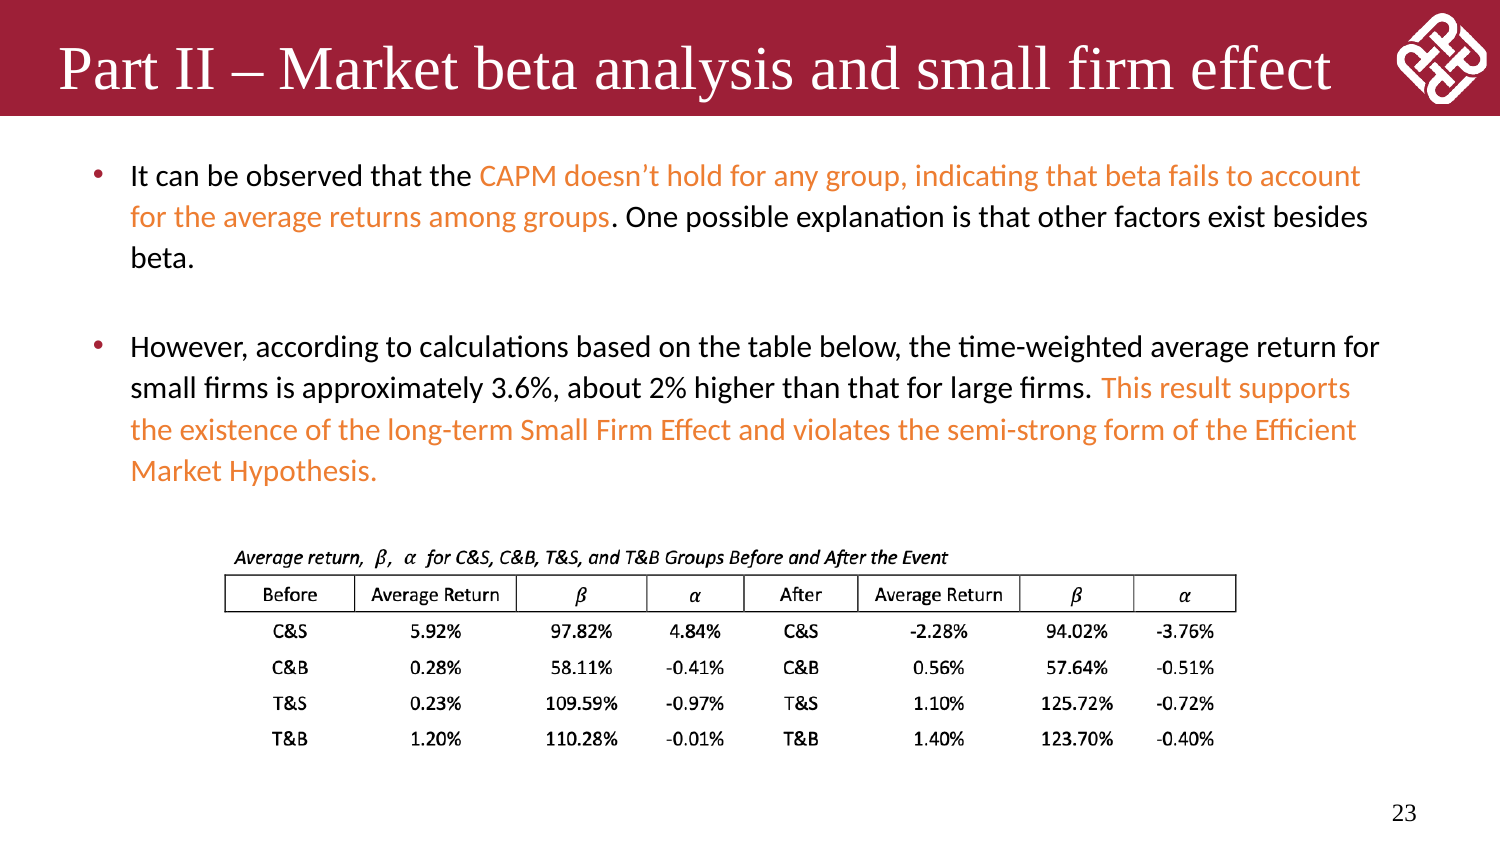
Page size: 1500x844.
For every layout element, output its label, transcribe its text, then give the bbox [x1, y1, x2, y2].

text_box However, according to calculations based on the table below, the time-weighted average return for small firms is approximately 3.6%, about 2% higher than that for large firms. This result supports the existence of the long-term Small Firm Effect and violates the semi-strong form of the Efficient Market Hypothesis. [3, 315, 1402, 495]
text_box It can be observed that the CAPM doesn’t hold for any group, indicating that beta fails to account for the average returns among groups. One possible explanation is that other factors exist besides beta. [3, 144, 1402, 283]
text_box 23 [1094, 793, 1432, 830]
picture [0, 0, 1500, 116]
picture [219, 543, 1242, 755]
title Part II – Market beta analysis and small firm effect [43, 13, 1361, 116]
